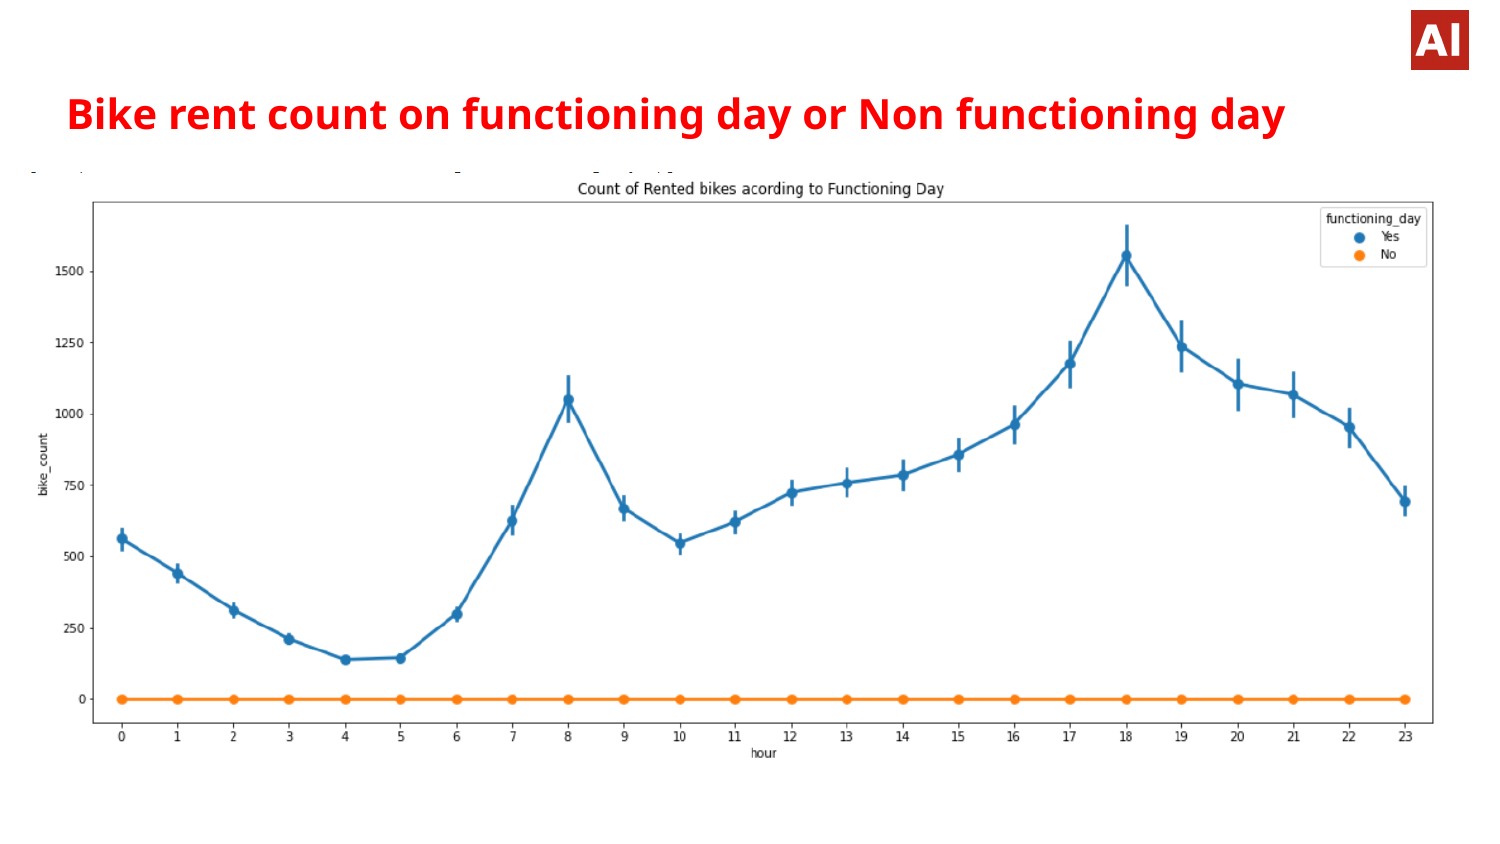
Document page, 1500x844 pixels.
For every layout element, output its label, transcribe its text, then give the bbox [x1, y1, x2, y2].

picture [1411, 10, 1469, 70]
title Bike rent count on functioning day or Non functioning day [51, 72, 1449, 167]
picture [27, 172, 1450, 771]
